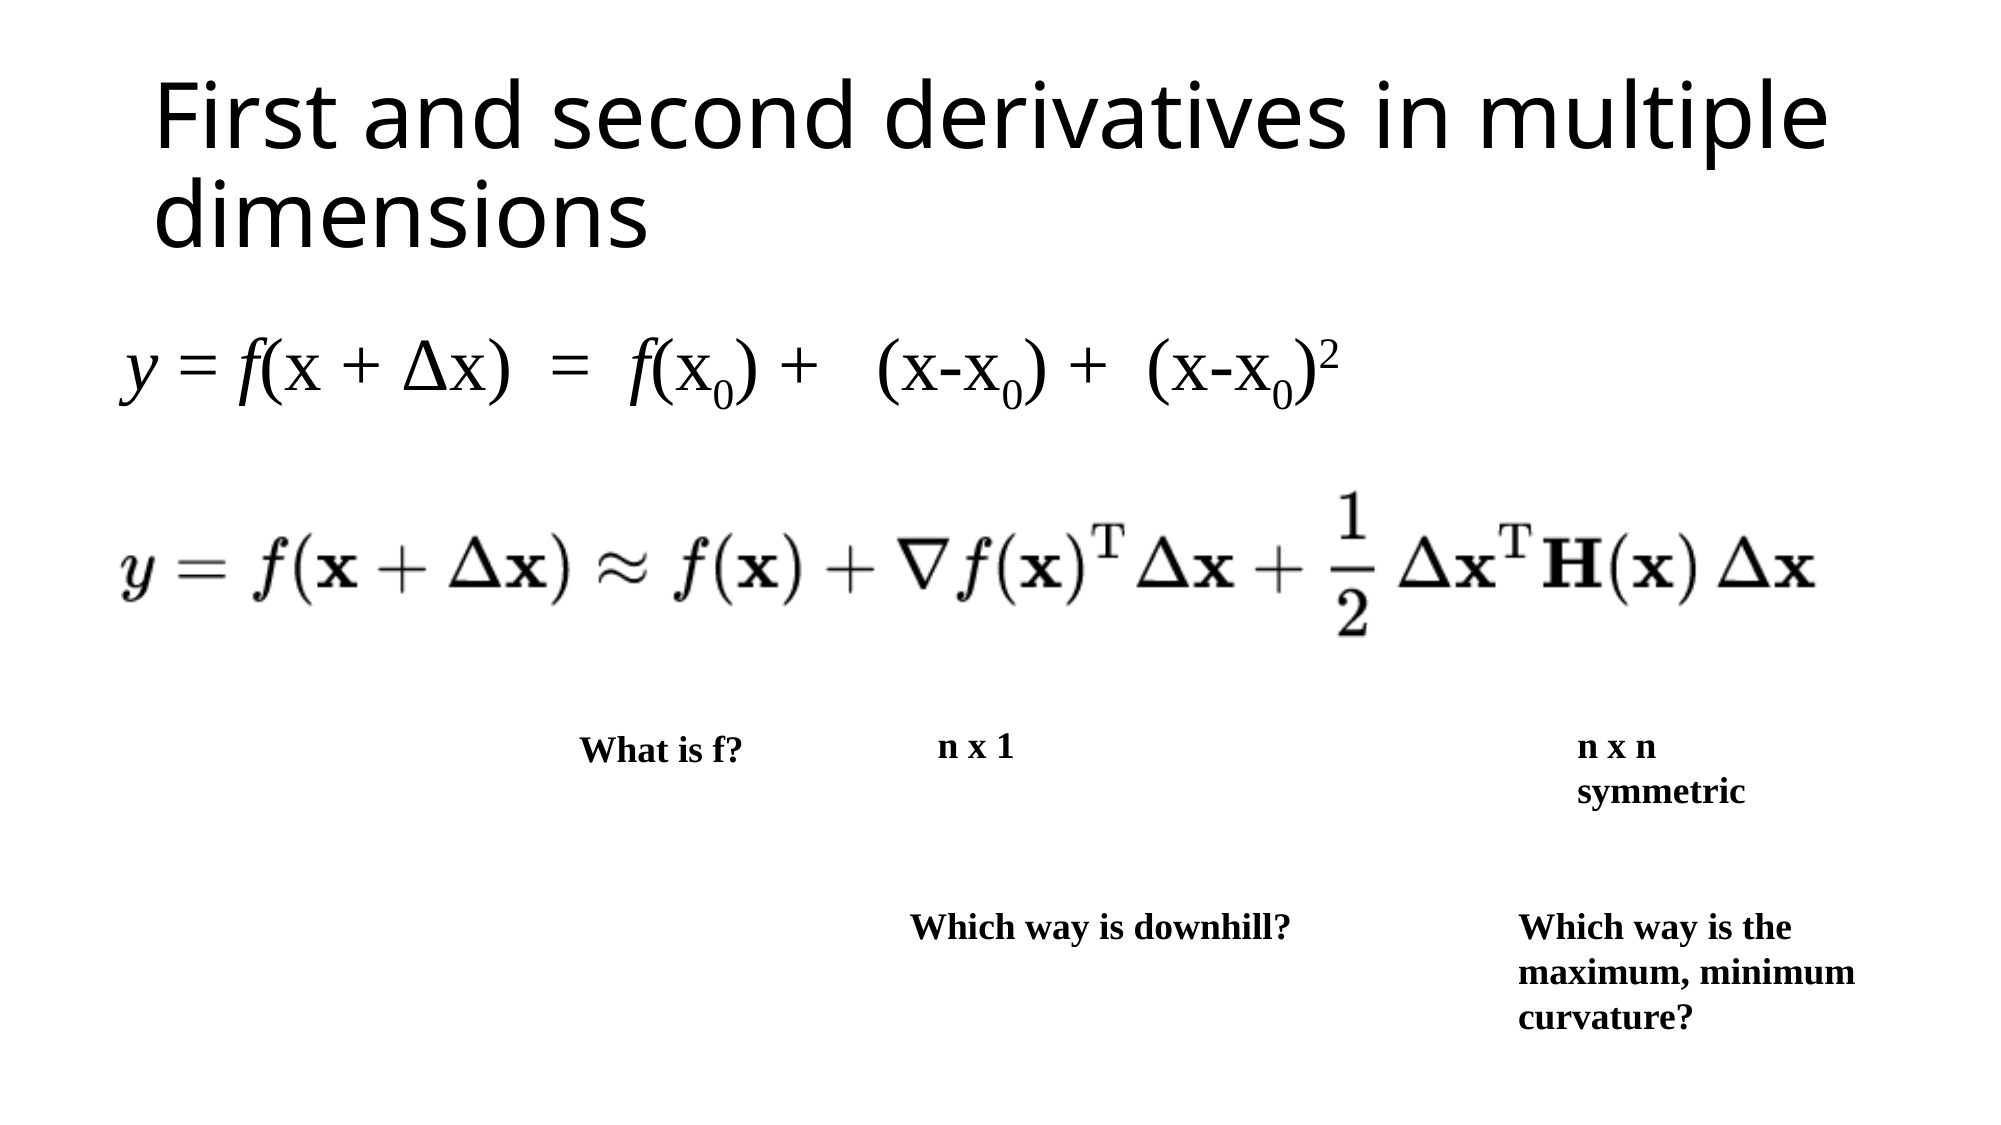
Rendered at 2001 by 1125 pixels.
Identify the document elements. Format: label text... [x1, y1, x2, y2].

text_box What is f? [564, 717, 759, 778]
title First and second derivatives in multiple dimensions [137, 59, 1863, 278]
picture [72, 468, 1890, 657]
text_box n x n symmetric [1562, 713, 1762, 818]
text_box Which way is the maximum, minimum curvature? [1503, 894, 1871, 1045]
text_box n x 1 [923, 713, 1040, 773]
text_box Which way is downhill? [894, 894, 1308, 955]
